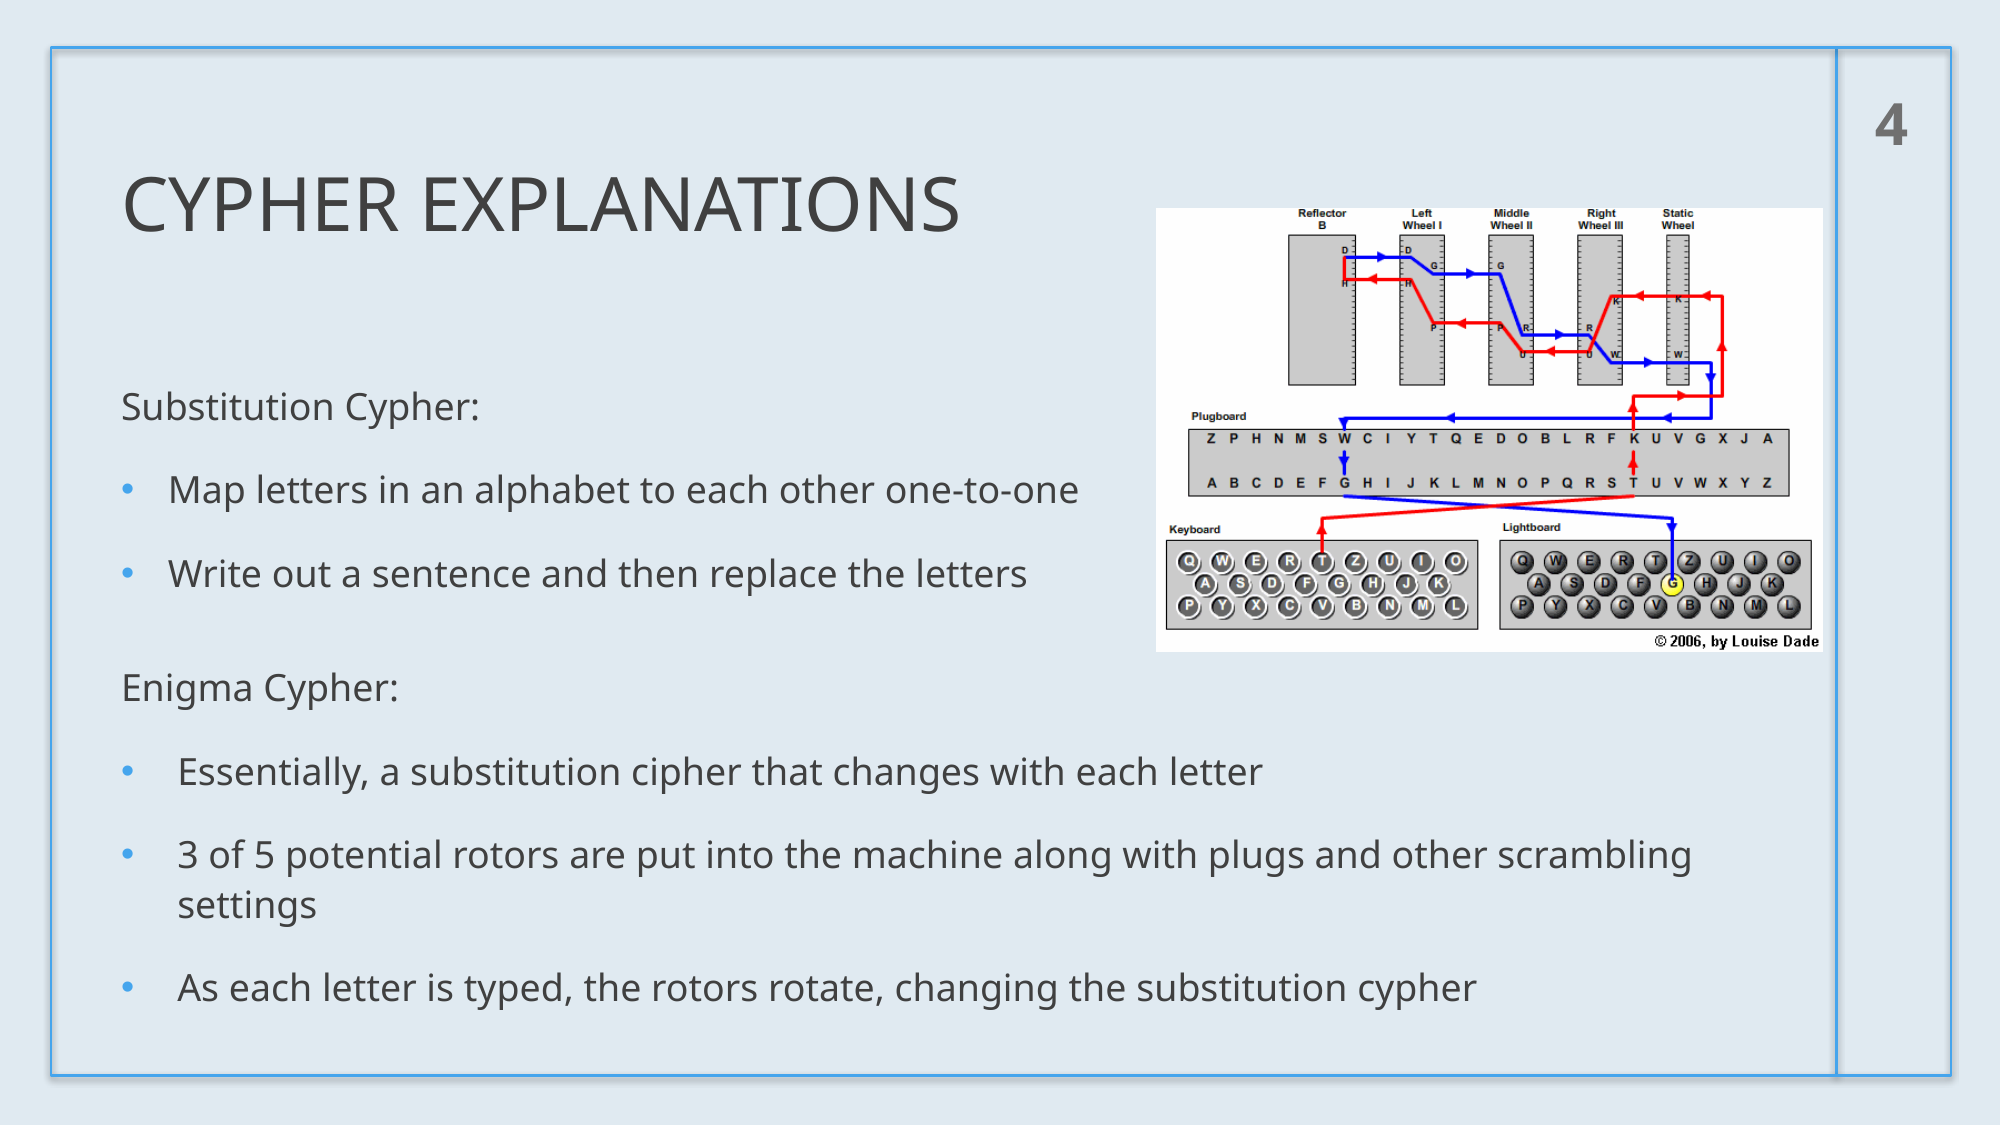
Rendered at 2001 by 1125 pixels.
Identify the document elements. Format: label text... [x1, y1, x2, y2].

title Cypher Explanations [106, 98, 1784, 304]
picture [1156, 207, 1823, 652]
slide_number 4 [1822, 48, 1961, 175]
list Enigma Cypher: Essentially, a substitution cipher that changes with each letter 3 of 5 potential rotors are put into the machine along with plugs and other scrambling settings As each letter is typed, the rotors rotate, changing the substitution cypher [106, 651, 1784, 1060]
list Substitution Cypher: Map letters in an alphabet to each other one-to-one Write out a sentence and then replace the letters [106, 370, 1150, 635]
